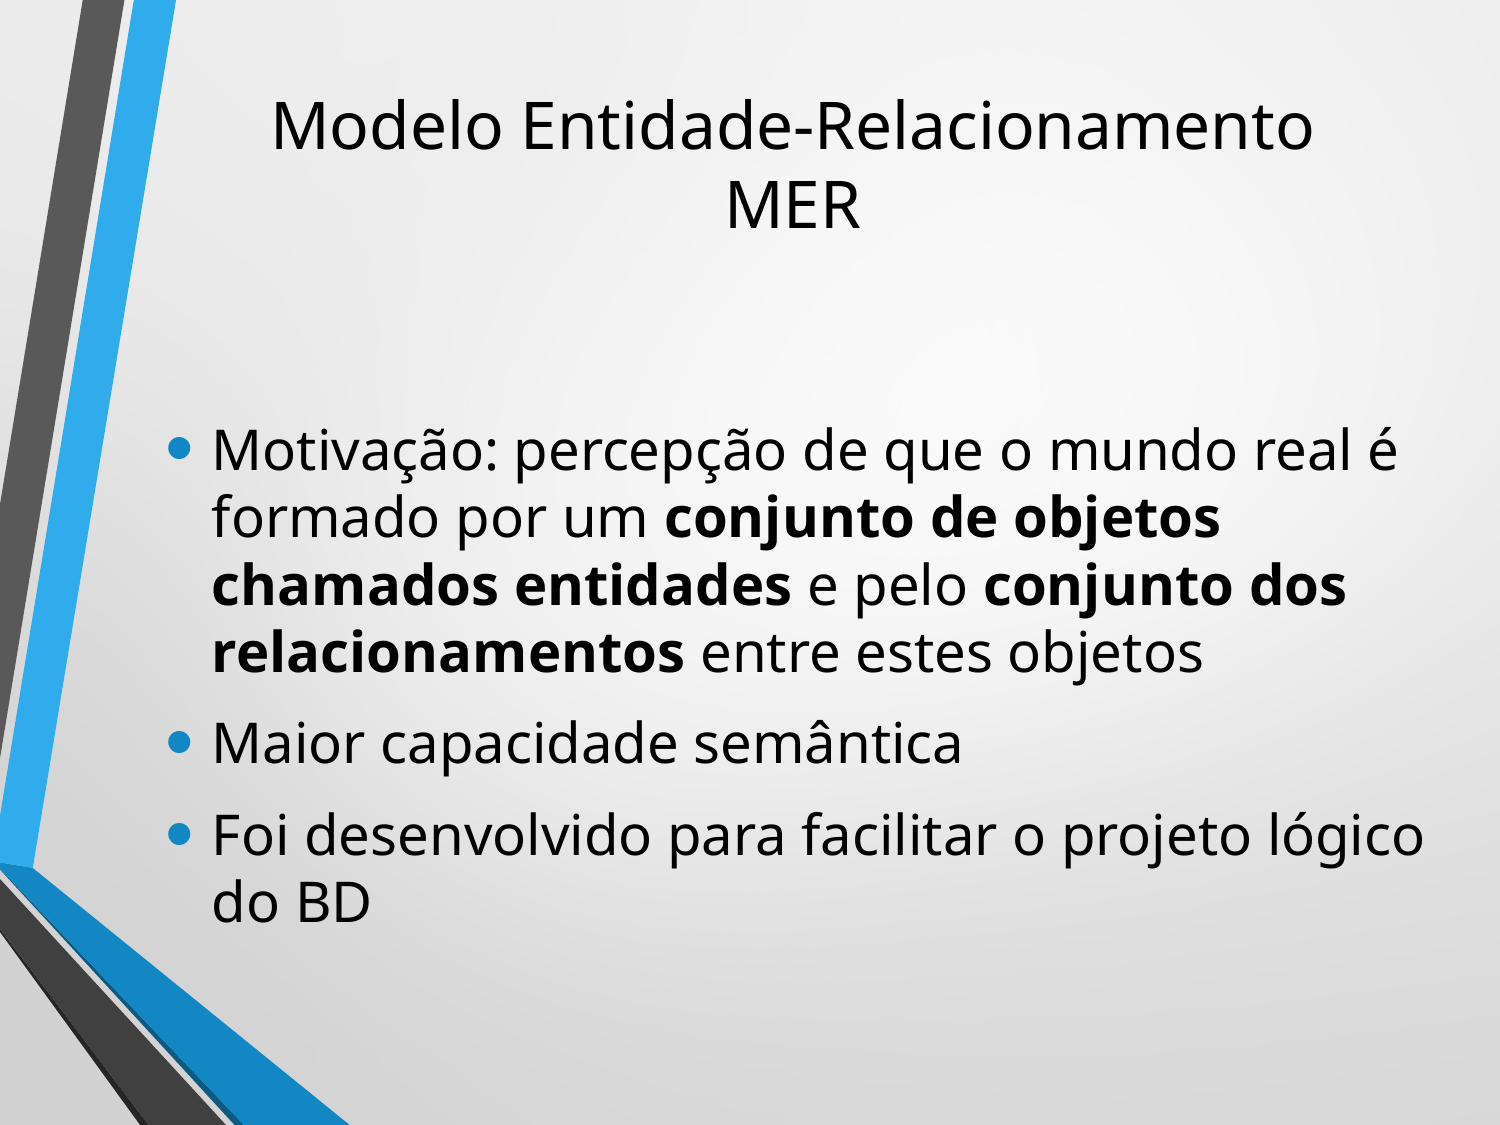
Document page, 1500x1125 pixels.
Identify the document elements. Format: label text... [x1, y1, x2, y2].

list Motivação: percepção de que o mundo real é formado por um conjunto de objetos chamados entidades e pelo conjunto dos relacionamentos entre estes objetos Maior capacidade semântica Foi desenvolvido para facilitar o projeto lógico do BD [75, 324, 1460, 1024]
title Modelo Entidade-Relacionamento MER [161, 75, 1425, 251]
